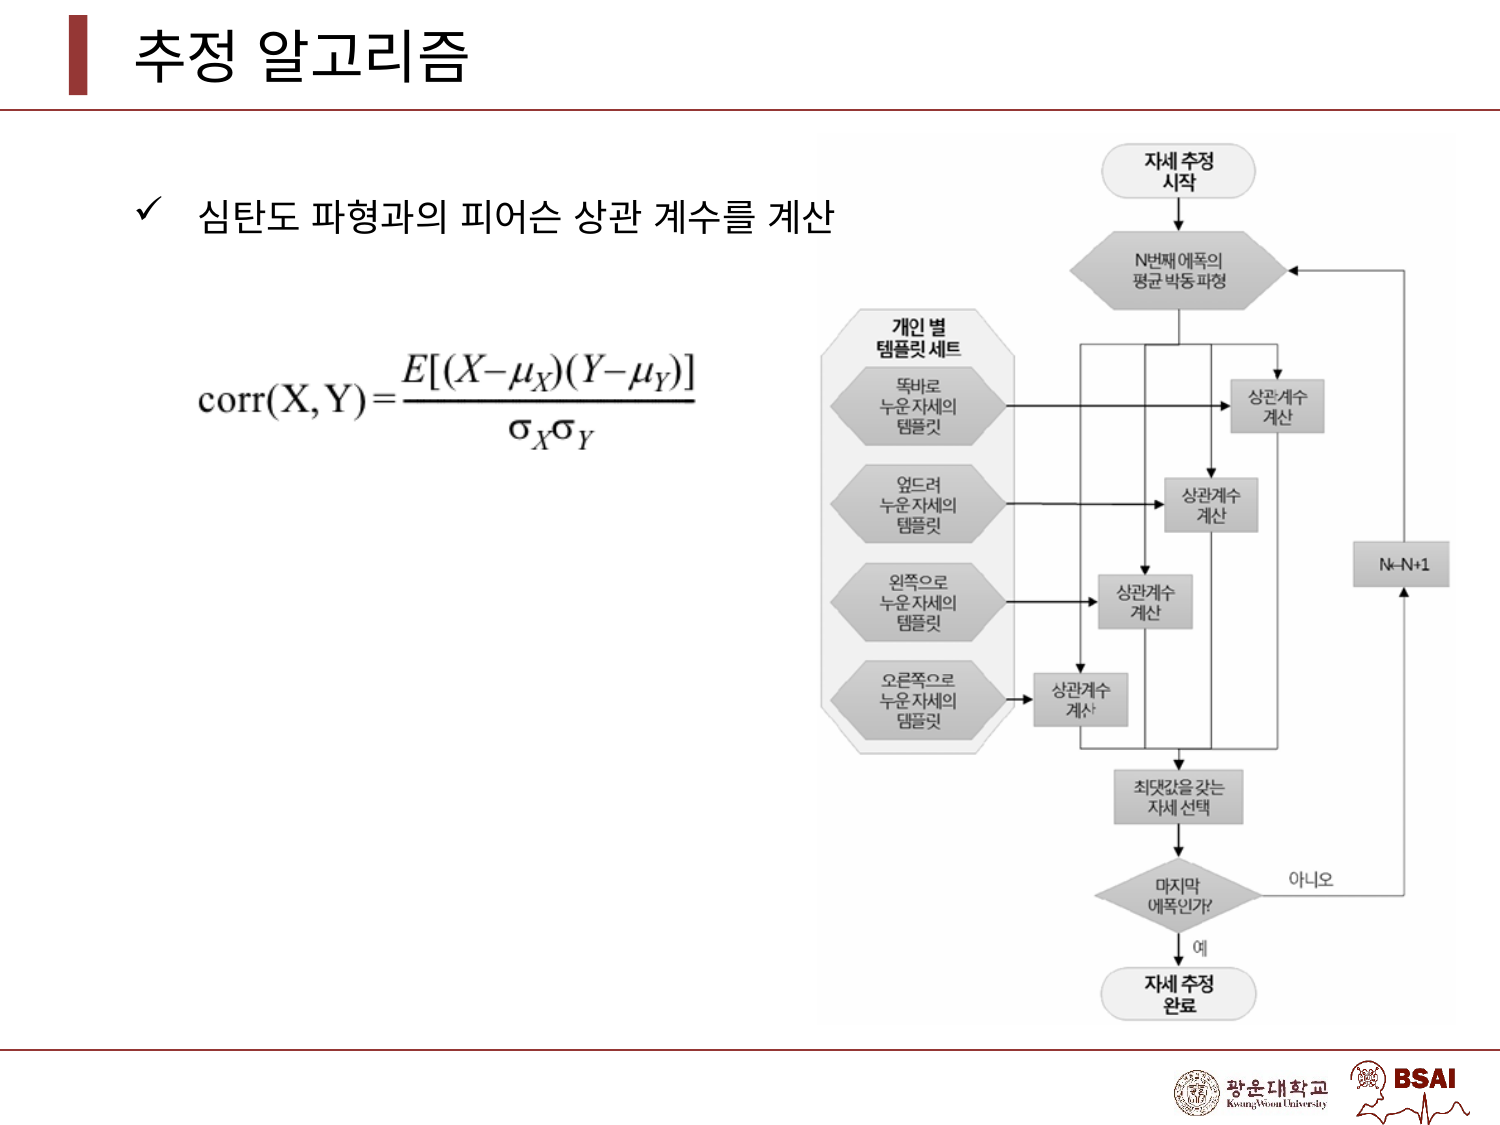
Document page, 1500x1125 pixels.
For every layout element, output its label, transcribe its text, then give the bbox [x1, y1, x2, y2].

picture [1348, 1056, 1472, 1125]
picture [1174, 1070, 1328, 1116]
title 추정 알고리즘 [118, 0, 1432, 111]
picture [816, 132, 1456, 1025]
text_box 심탄도 파형과의 피어슨 상관 계수를 계산 [118, 186, 811, 427]
picture [179, 324, 757, 472]
